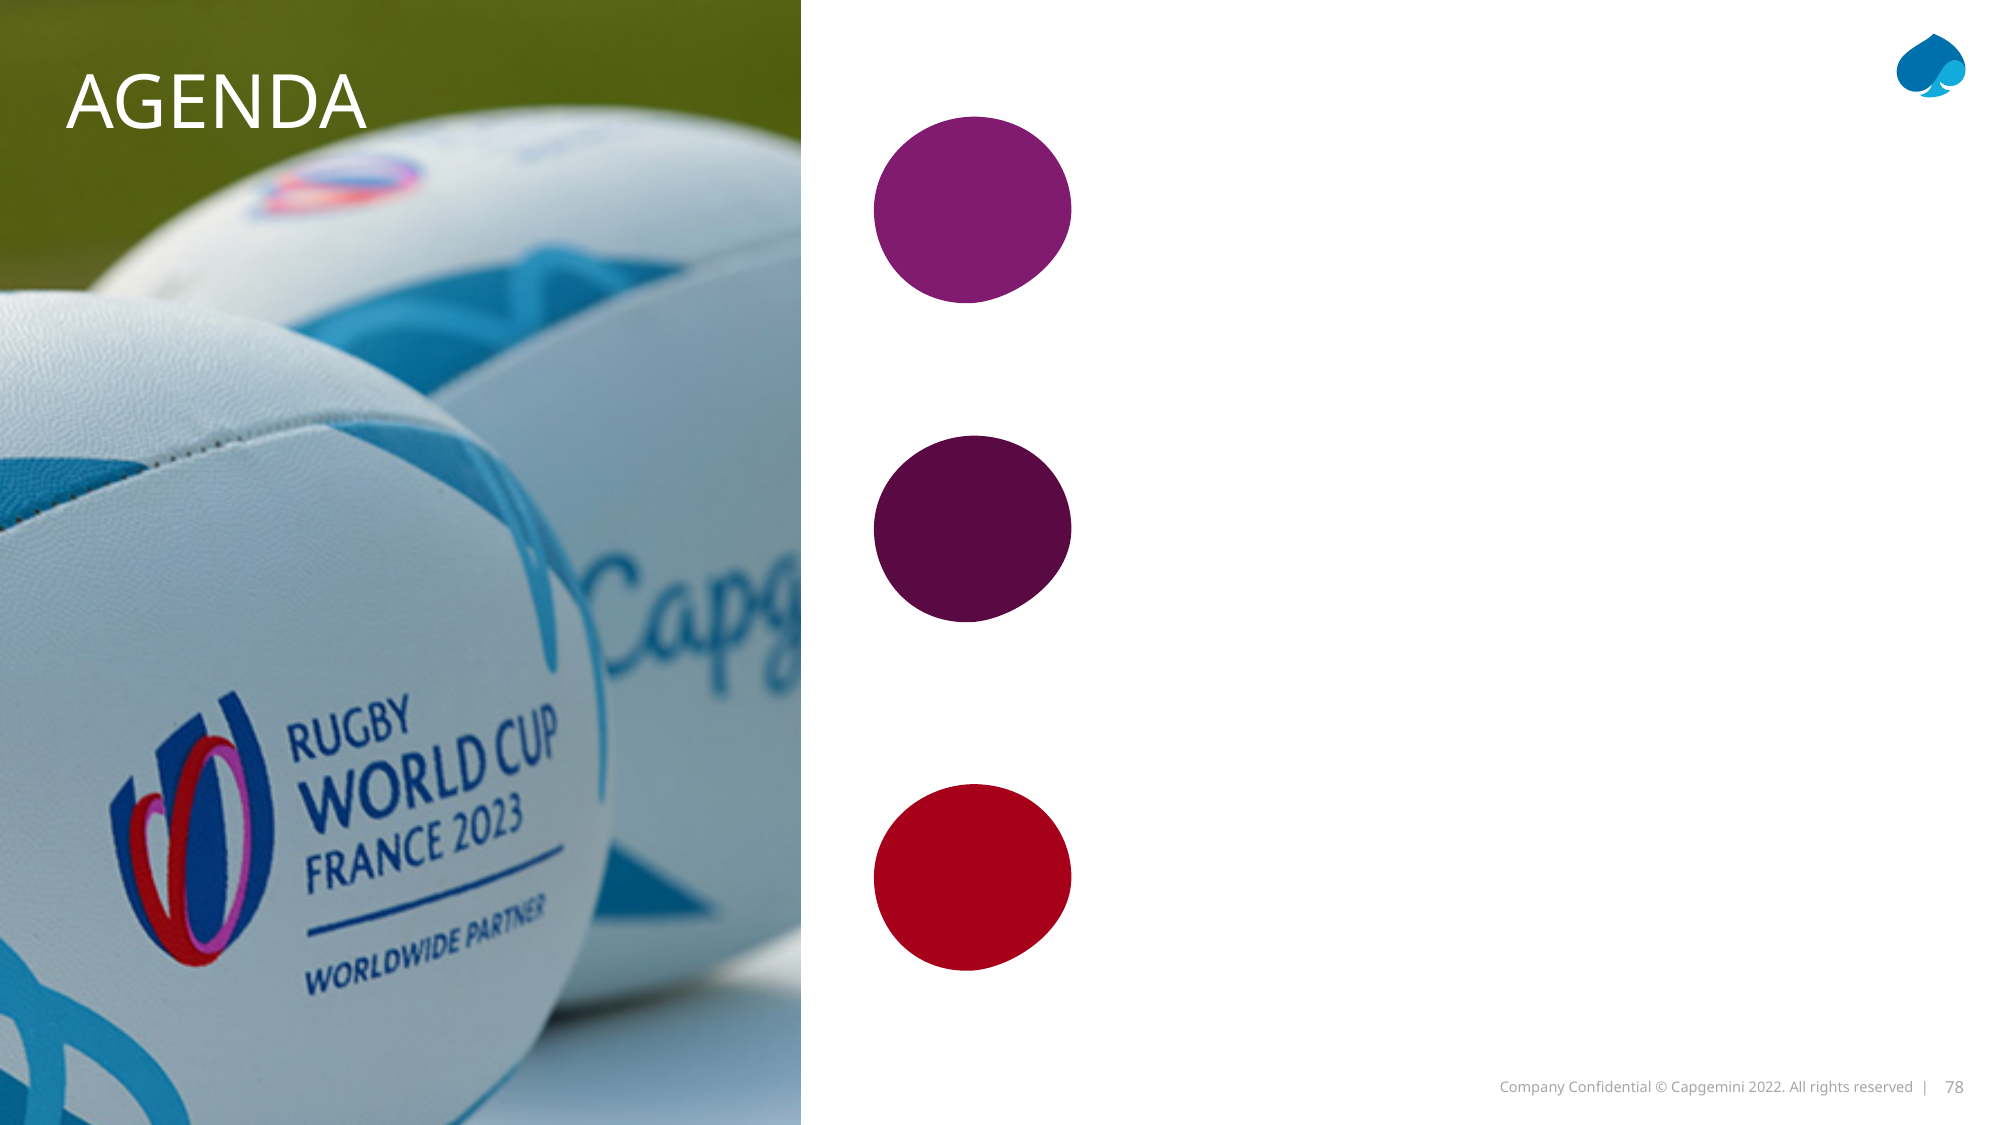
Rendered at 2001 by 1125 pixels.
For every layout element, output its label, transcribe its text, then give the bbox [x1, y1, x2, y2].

title AGENDA [66, 63, 681, 362]
picture [0, 0, 801, 1125]
